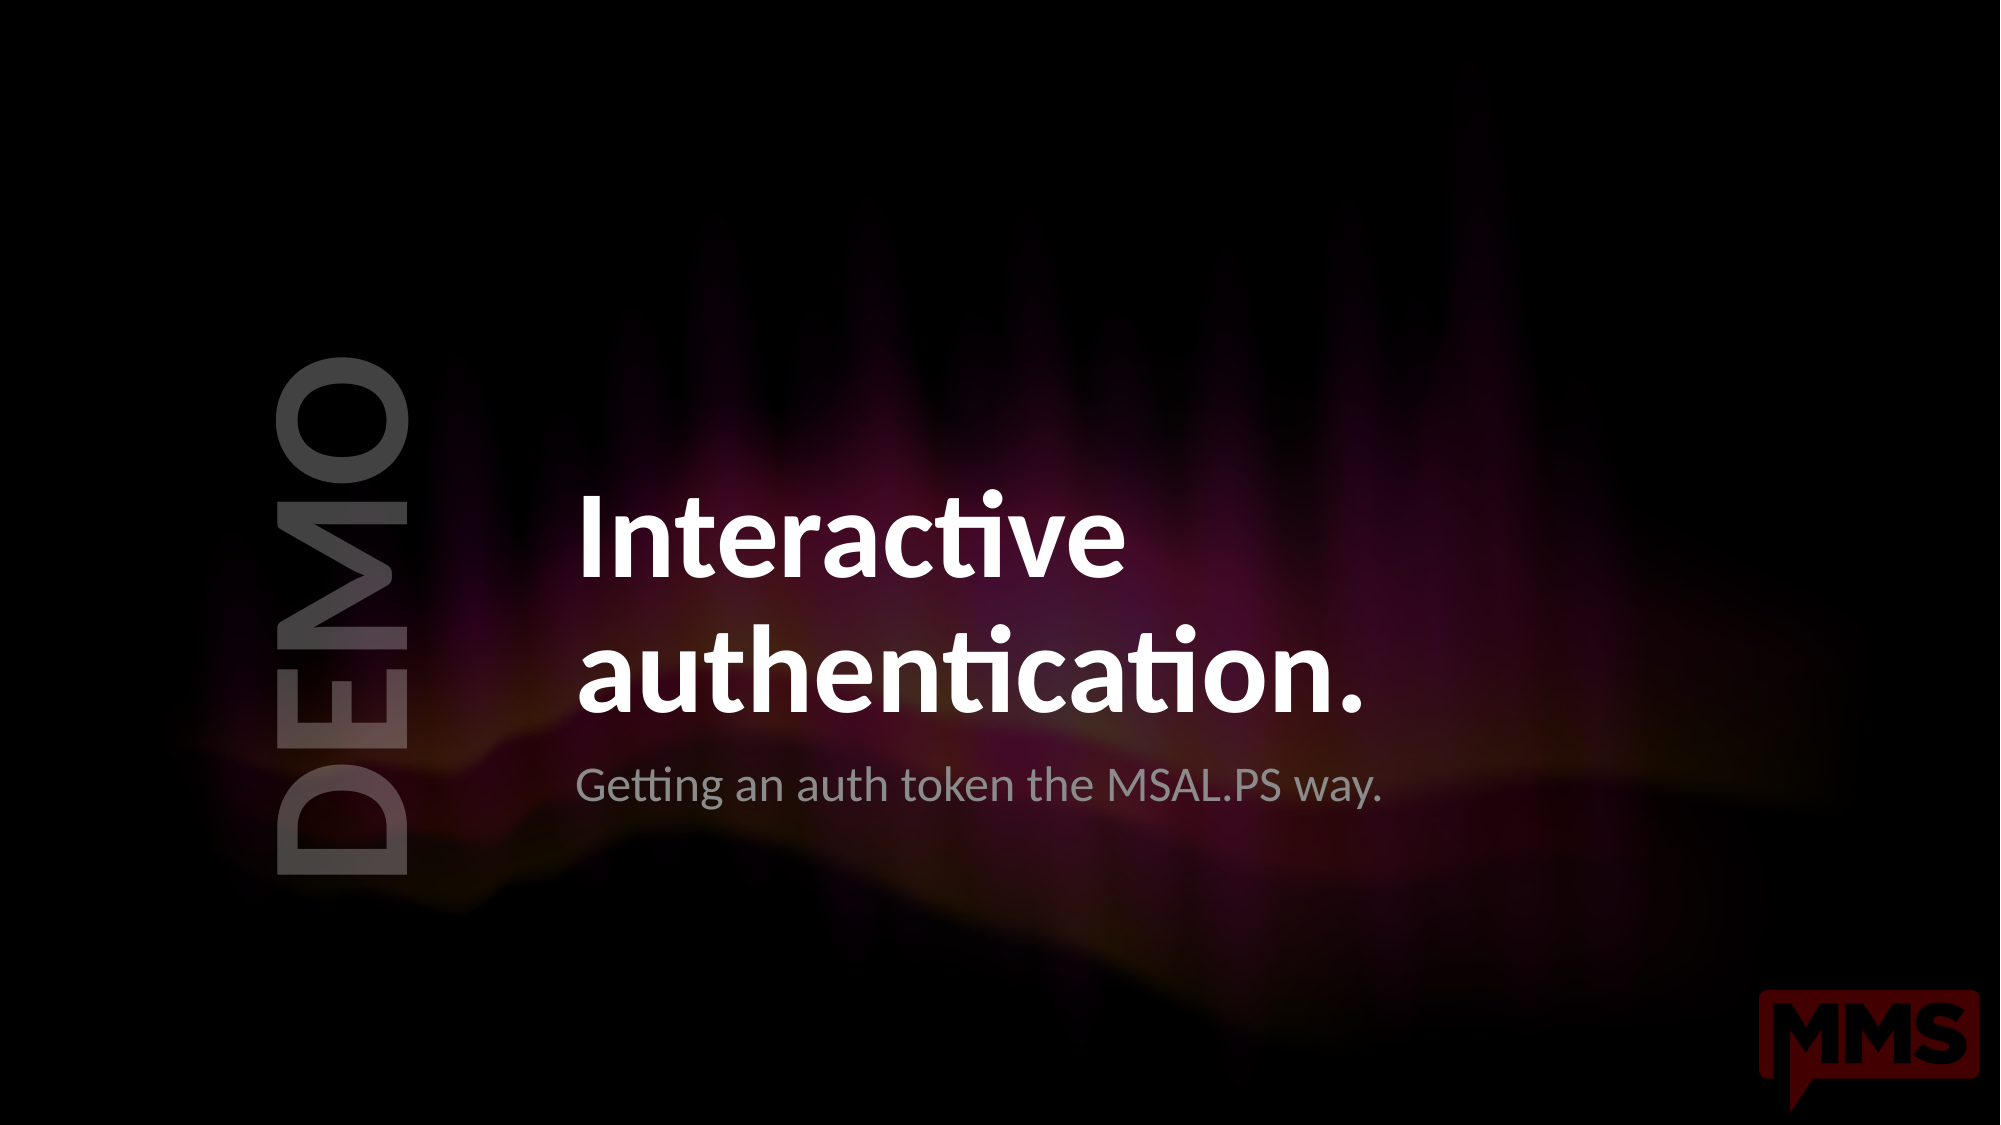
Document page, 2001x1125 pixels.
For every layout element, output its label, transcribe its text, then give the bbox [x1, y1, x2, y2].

list Getting an auth token the MSAL.PS way. [560, 751, 1862, 998]
picture [97, 0, 2000, 1125]
title Interactive authentication. [560, 278, 1862, 747]
